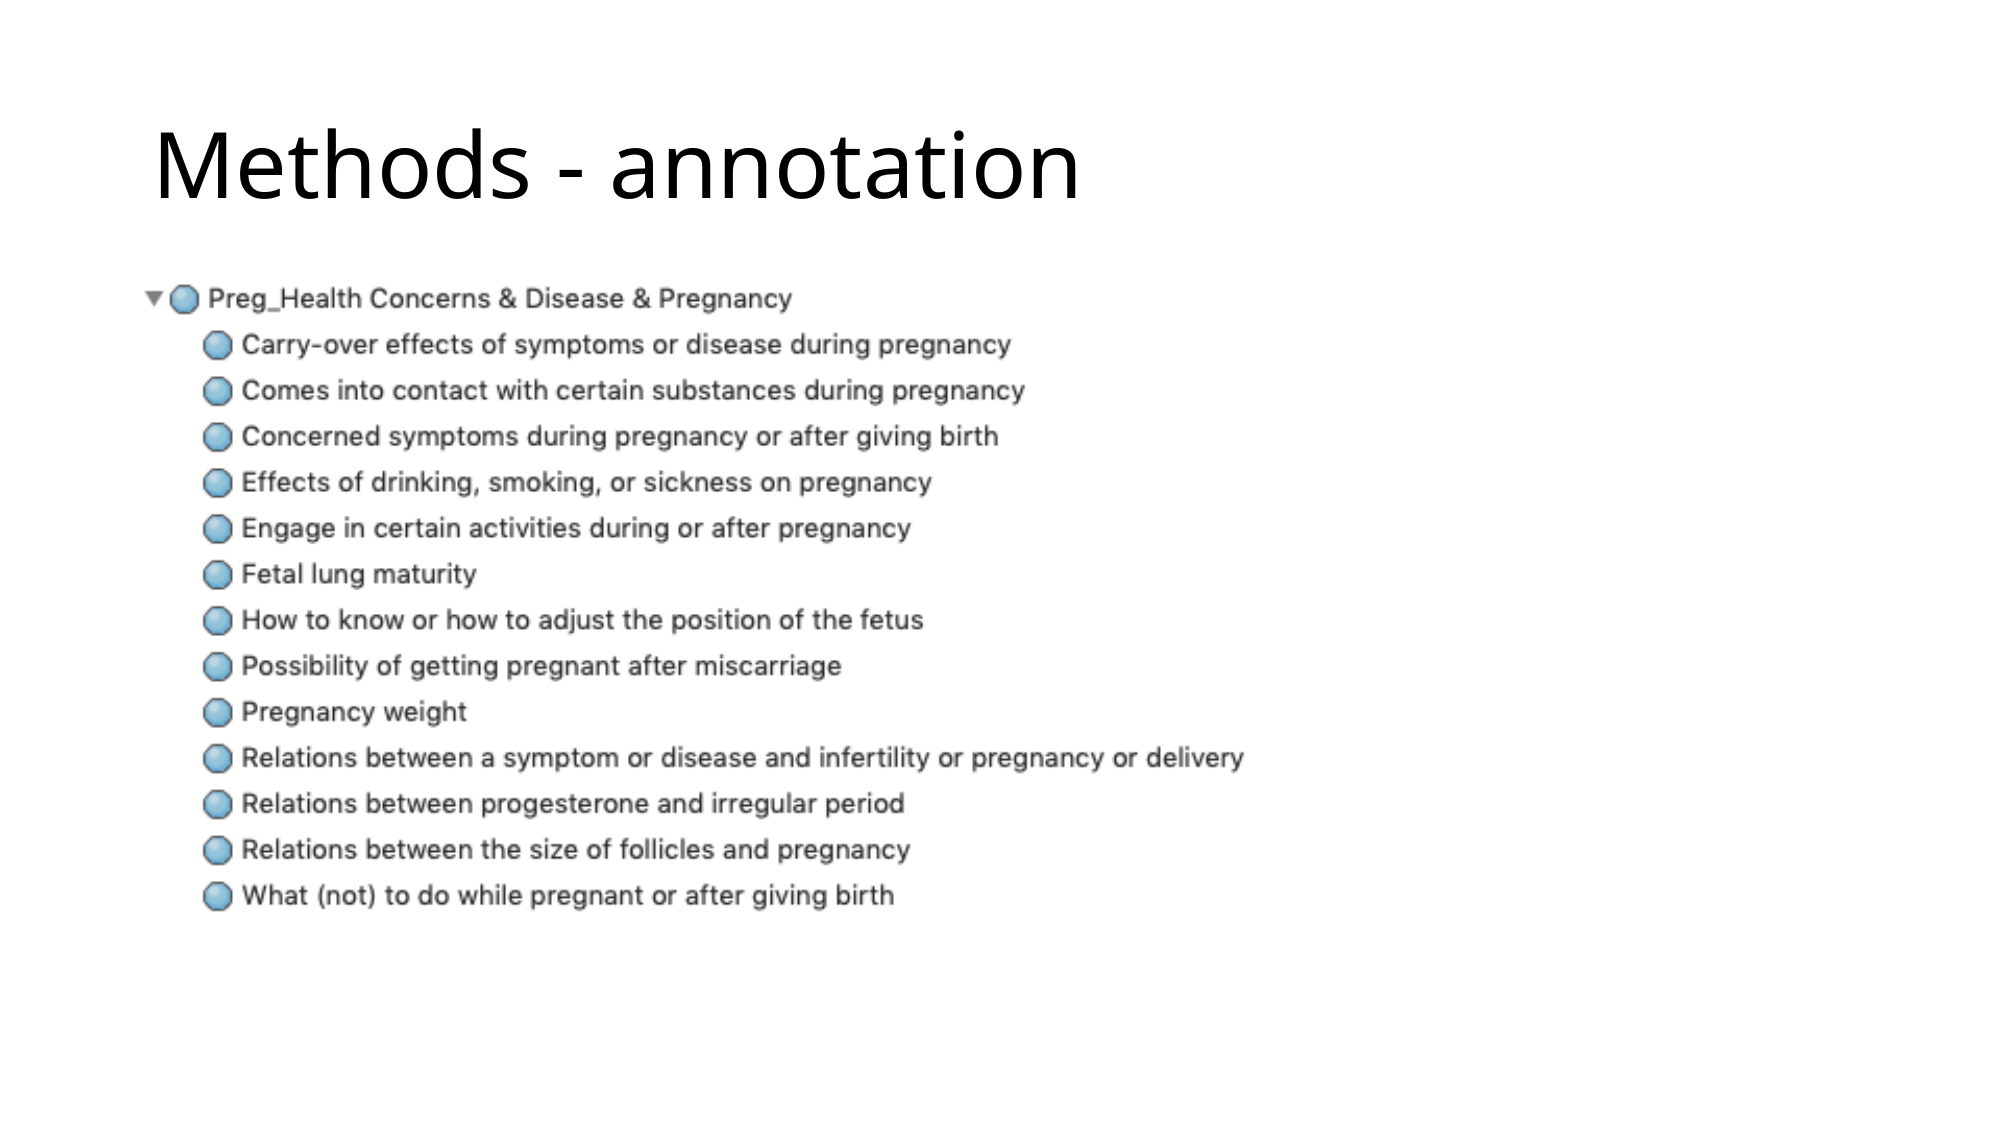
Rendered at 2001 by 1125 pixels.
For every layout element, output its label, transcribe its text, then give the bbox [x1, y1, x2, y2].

title Methods - annotation [137, 59, 1863, 278]
picture [137, 277, 1263, 924]
